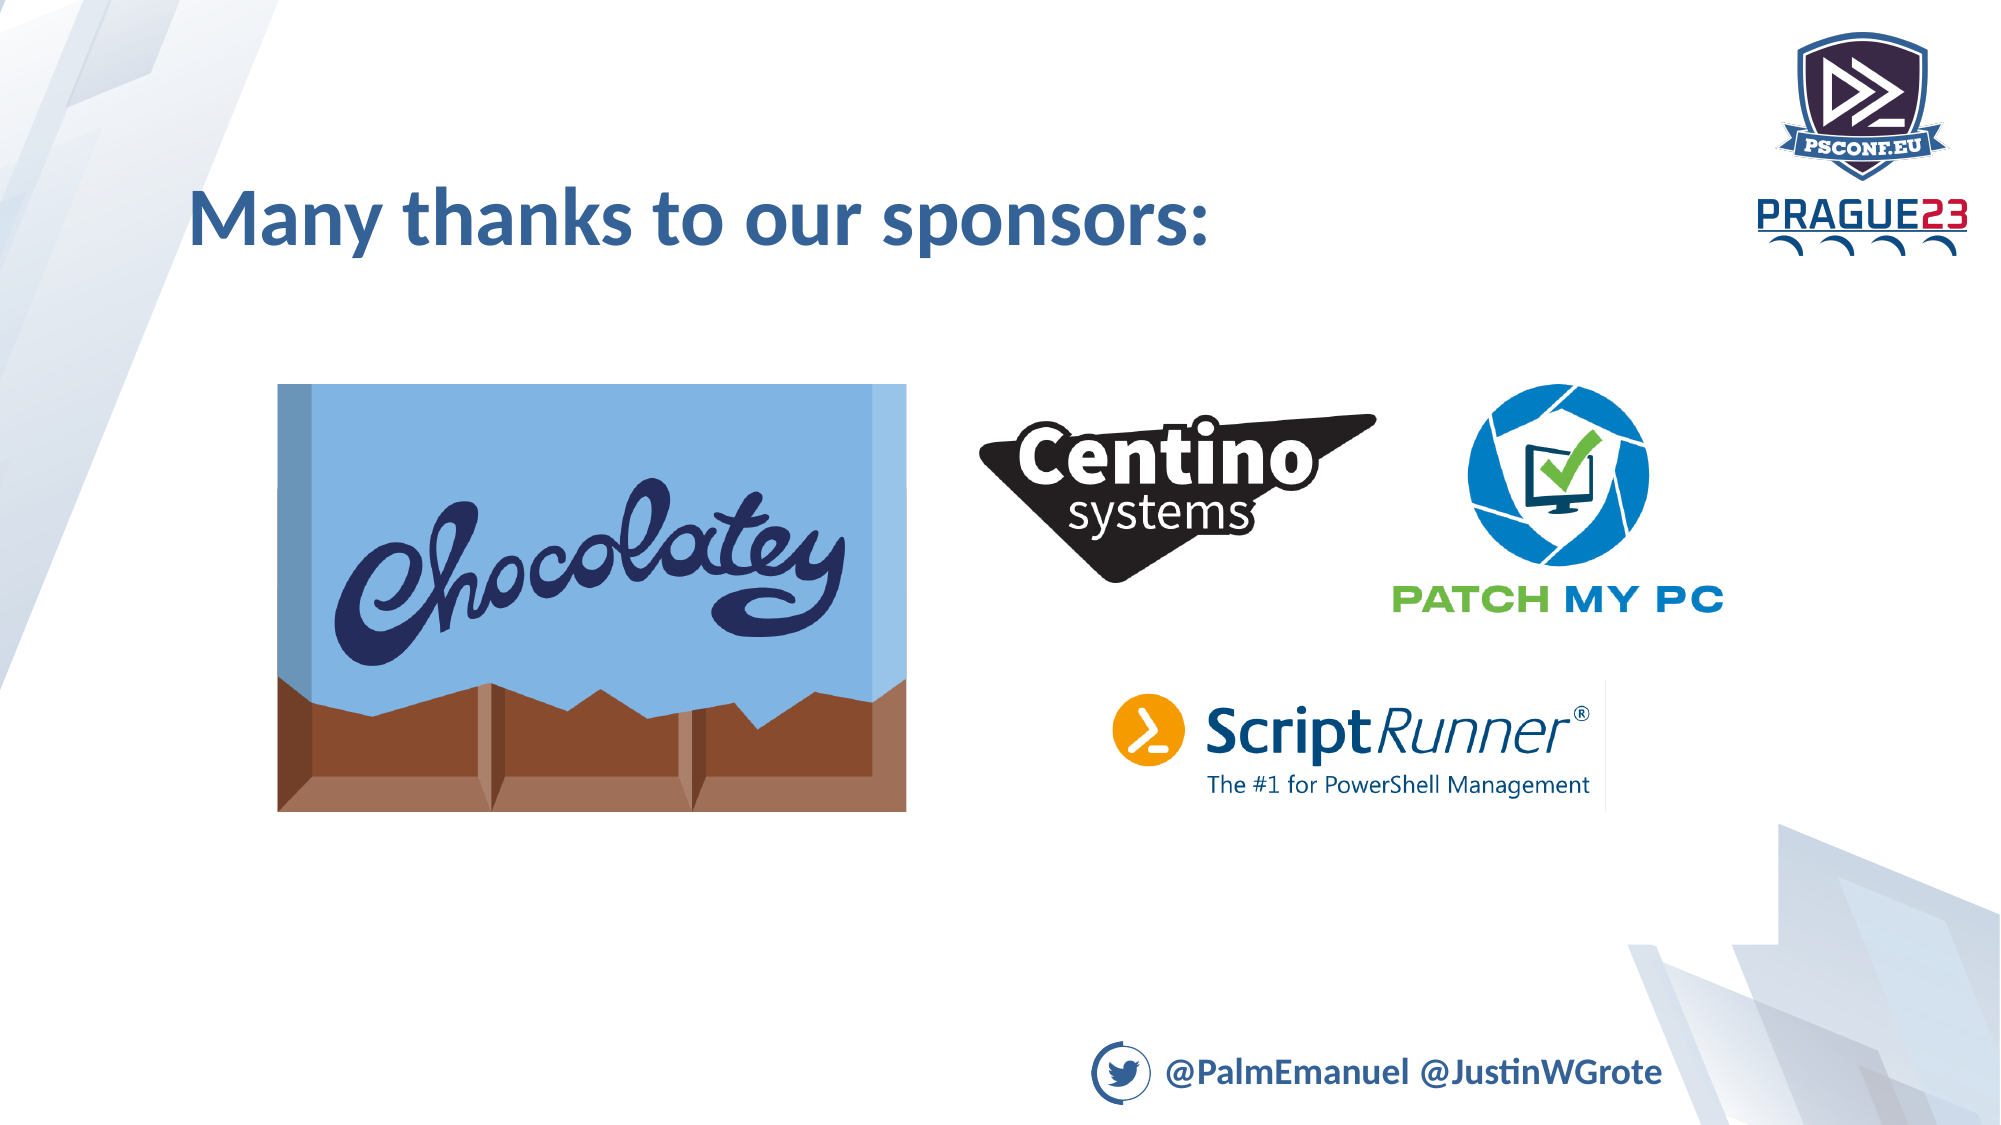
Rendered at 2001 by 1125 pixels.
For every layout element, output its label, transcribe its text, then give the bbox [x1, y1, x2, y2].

text_box [219, 269, 1779, 946]
text_box Many thanks to our sponsors: [172, 154, 1795, 269]
picture [0, 0, 2000, 1125]
